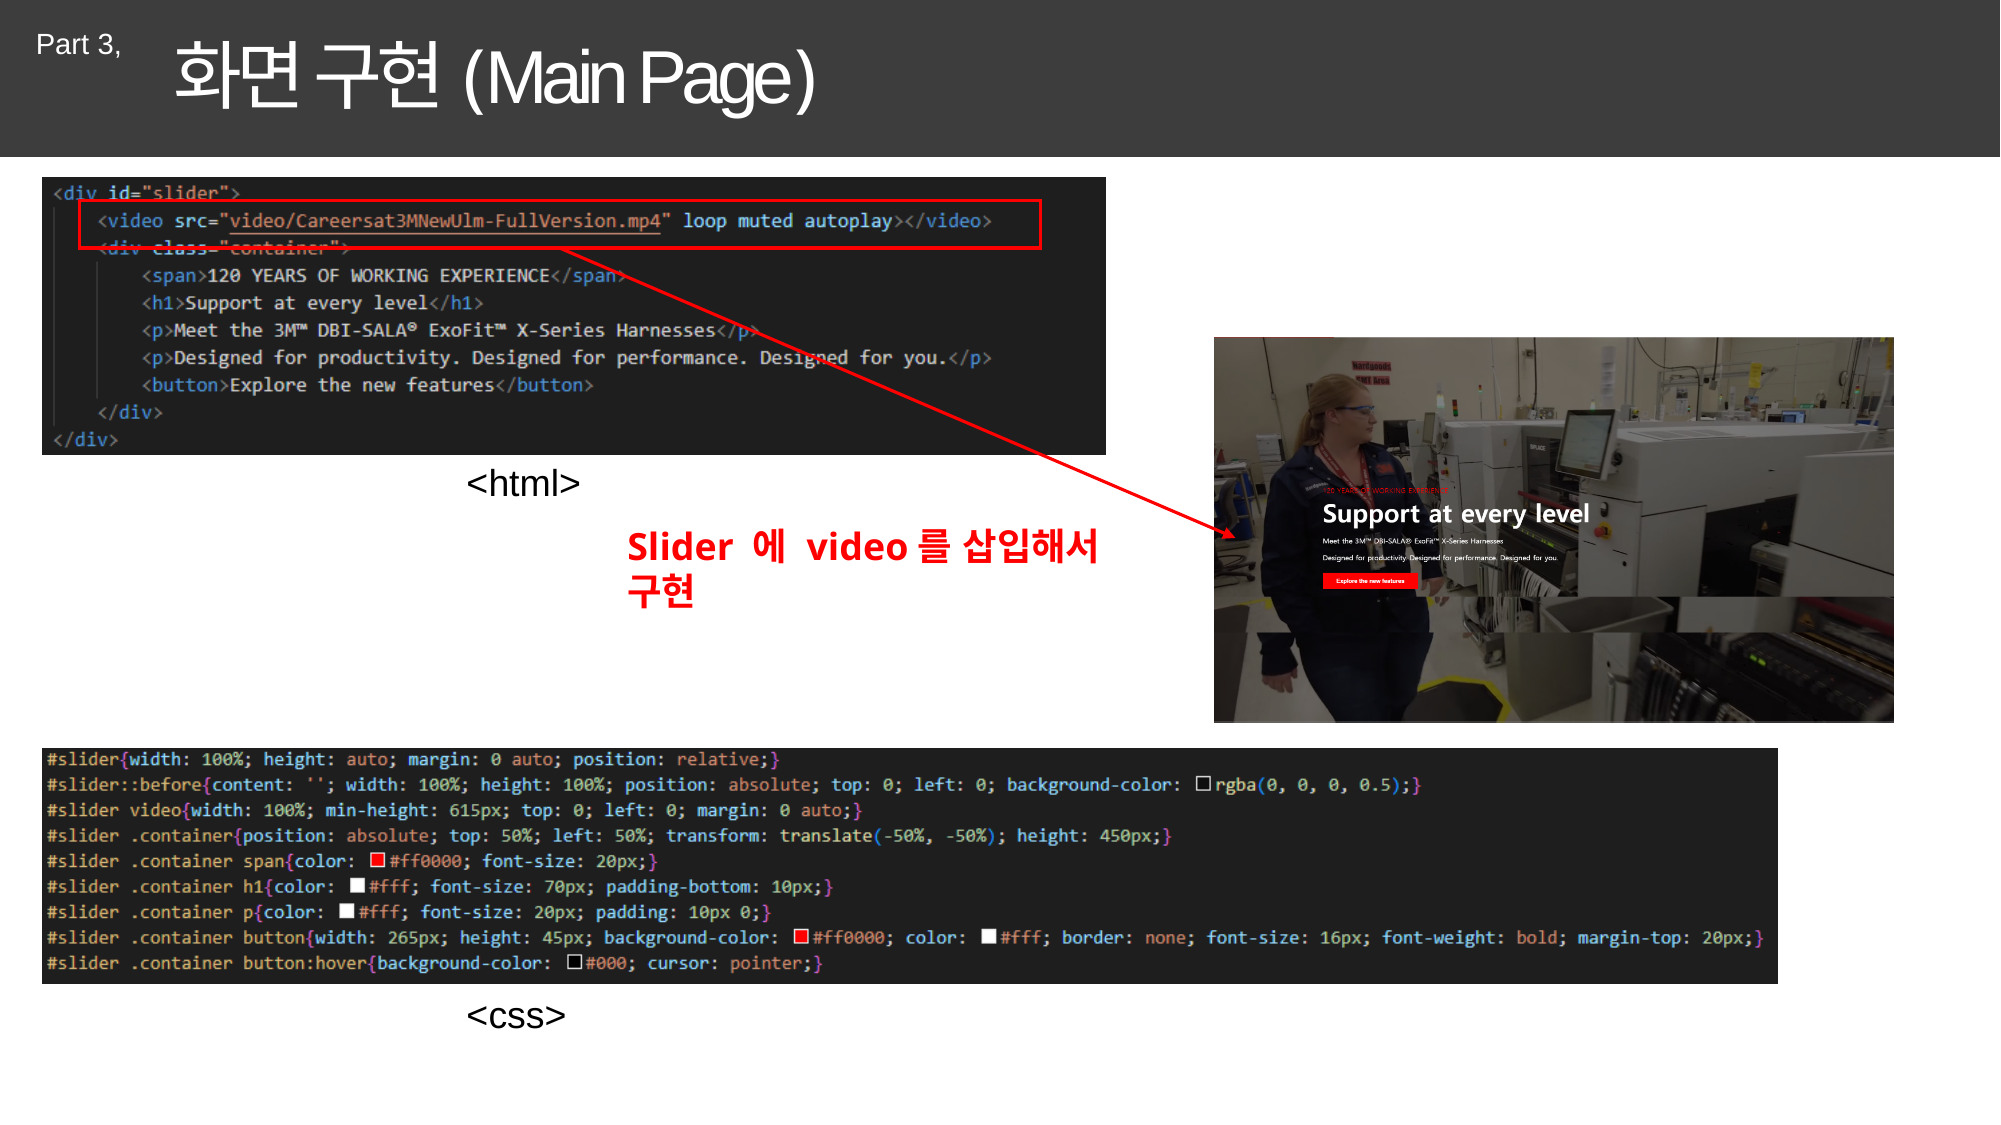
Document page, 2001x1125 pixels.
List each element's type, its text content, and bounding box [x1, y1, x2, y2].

text_box Slider 에 video를 삽입해서 구현 [612, 538, 1186, 621]
picture [1214, 337, 1894, 723]
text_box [559, 248, 1236, 538]
text_box [0, 0, 2000, 158]
text_box <css> [451, 984, 598, 1044]
picture [42, 177, 1106, 455]
picture [42, 748, 1778, 984]
text_box 화면 구현(Main Page) [158, 20, 906, 126]
text_box Part 3, [21, 18, 138, 68]
text_box <html> [451, 455, 559, 512]
